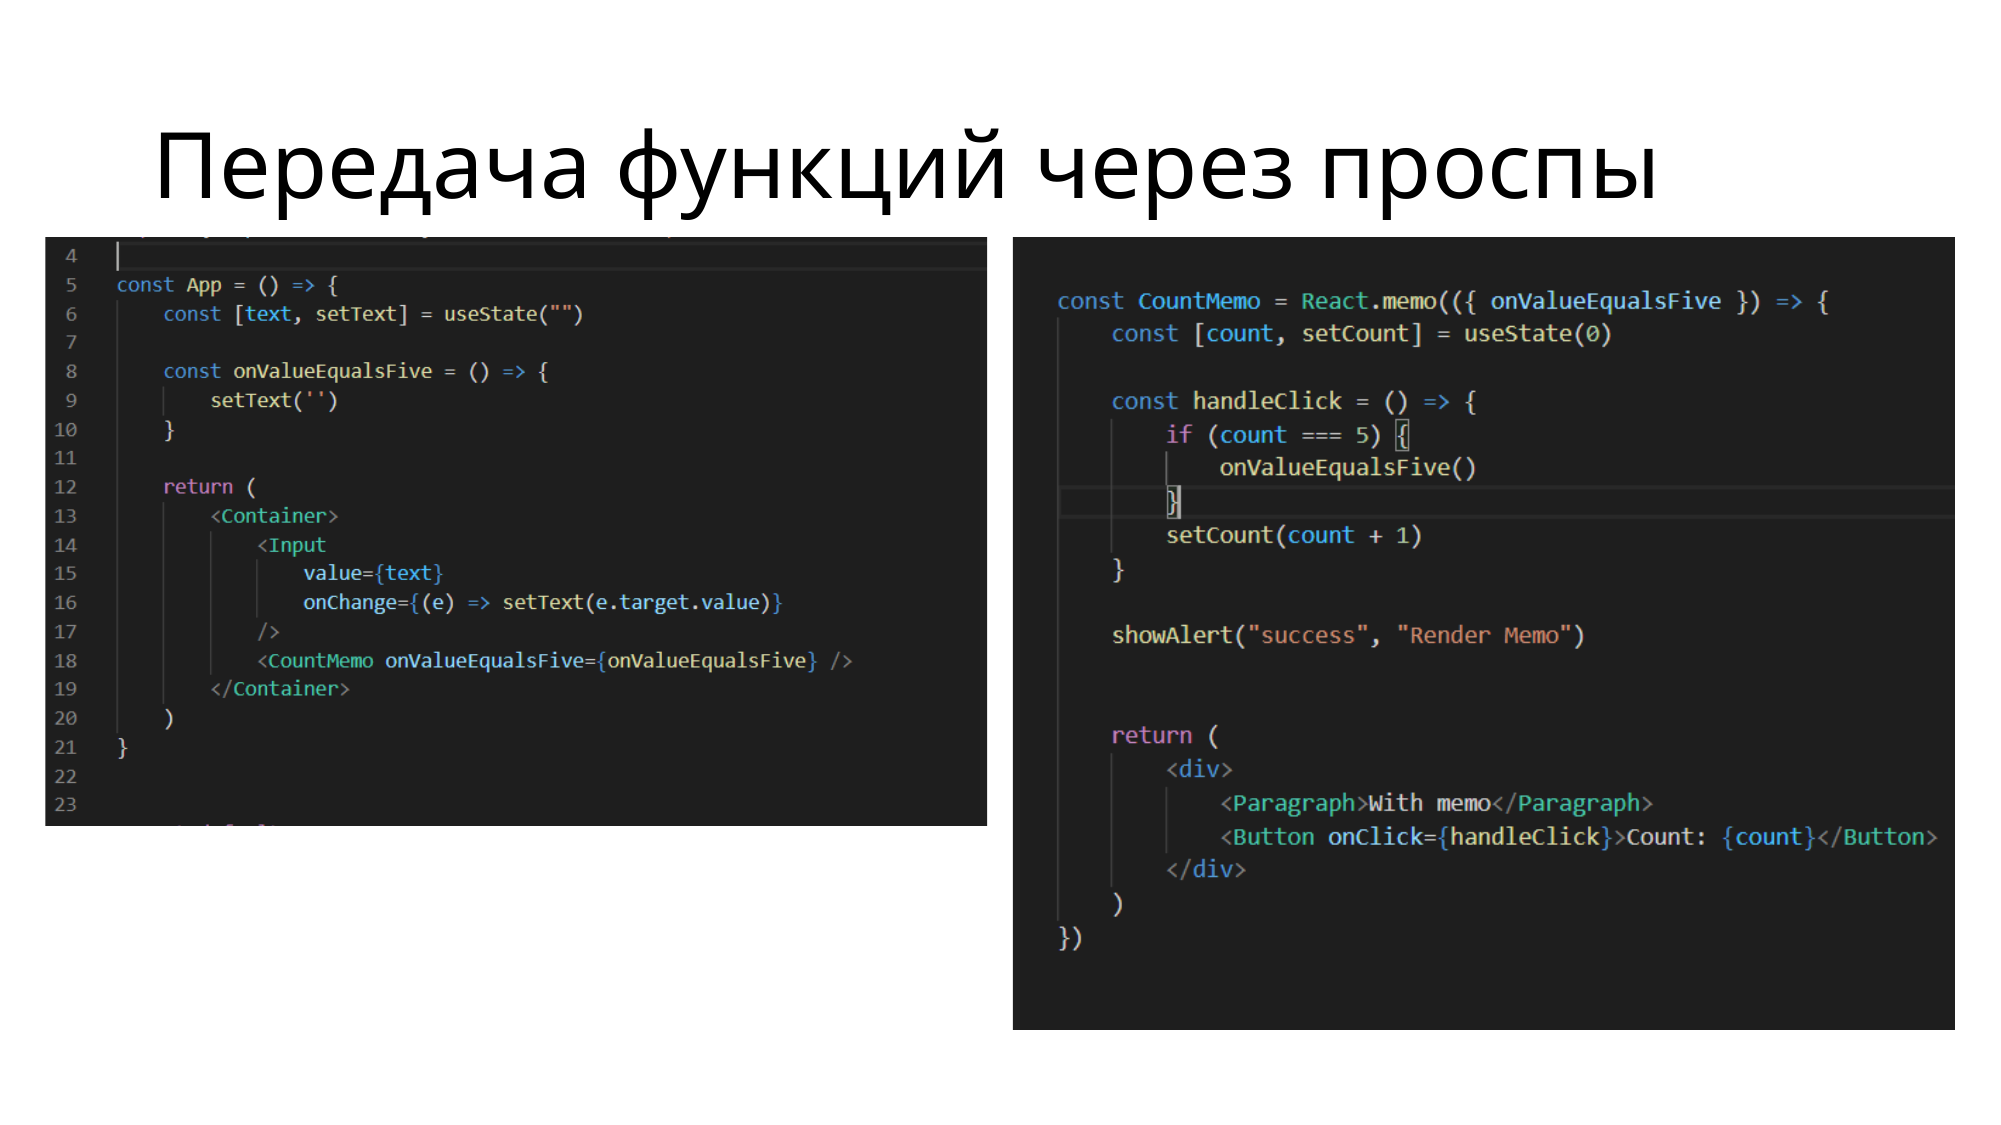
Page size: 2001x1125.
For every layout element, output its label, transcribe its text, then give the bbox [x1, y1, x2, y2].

title Передача функций через проспы [137, 59, 1863, 278]
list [45, 237, 988, 826]
picture [1012, 237, 1955, 1030]
